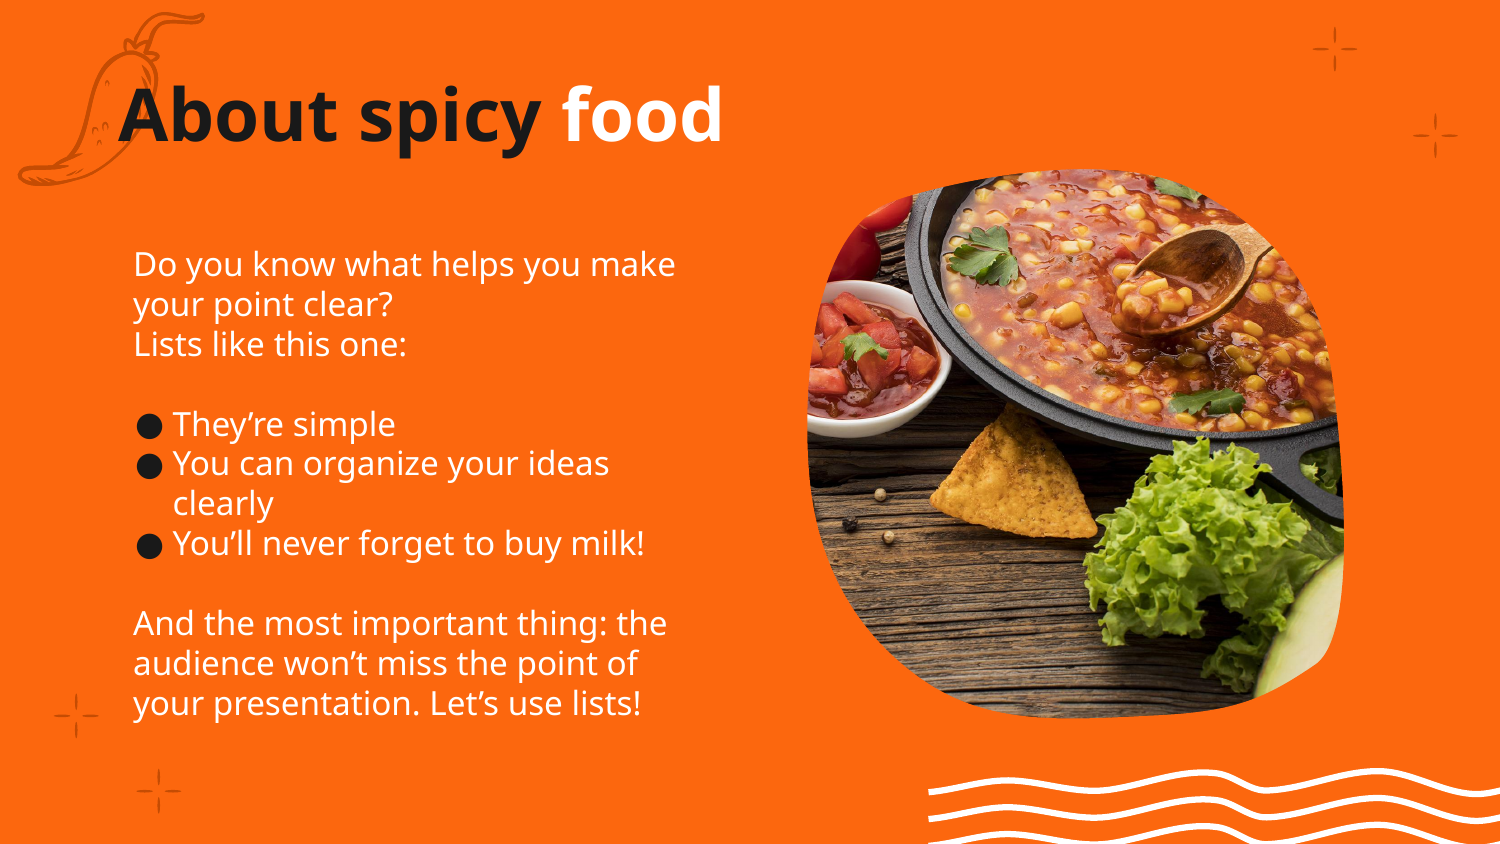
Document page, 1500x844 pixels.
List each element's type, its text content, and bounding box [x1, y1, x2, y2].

list Do you know what helps you make your point clear? Lists like this one: They’re simple You can organize your ideas clearly You’ll never forget to buy milk! And the most important thing: the audience won’t miss the point of your presentation. Let’s use lists! [118, 210, 733, 756]
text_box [22, 6, 199, 192]
picture [770, 166, 1385, 745]
title About spicy food [203, 68, 1382, 144]
text_box [759, 123, 1392, 765]
